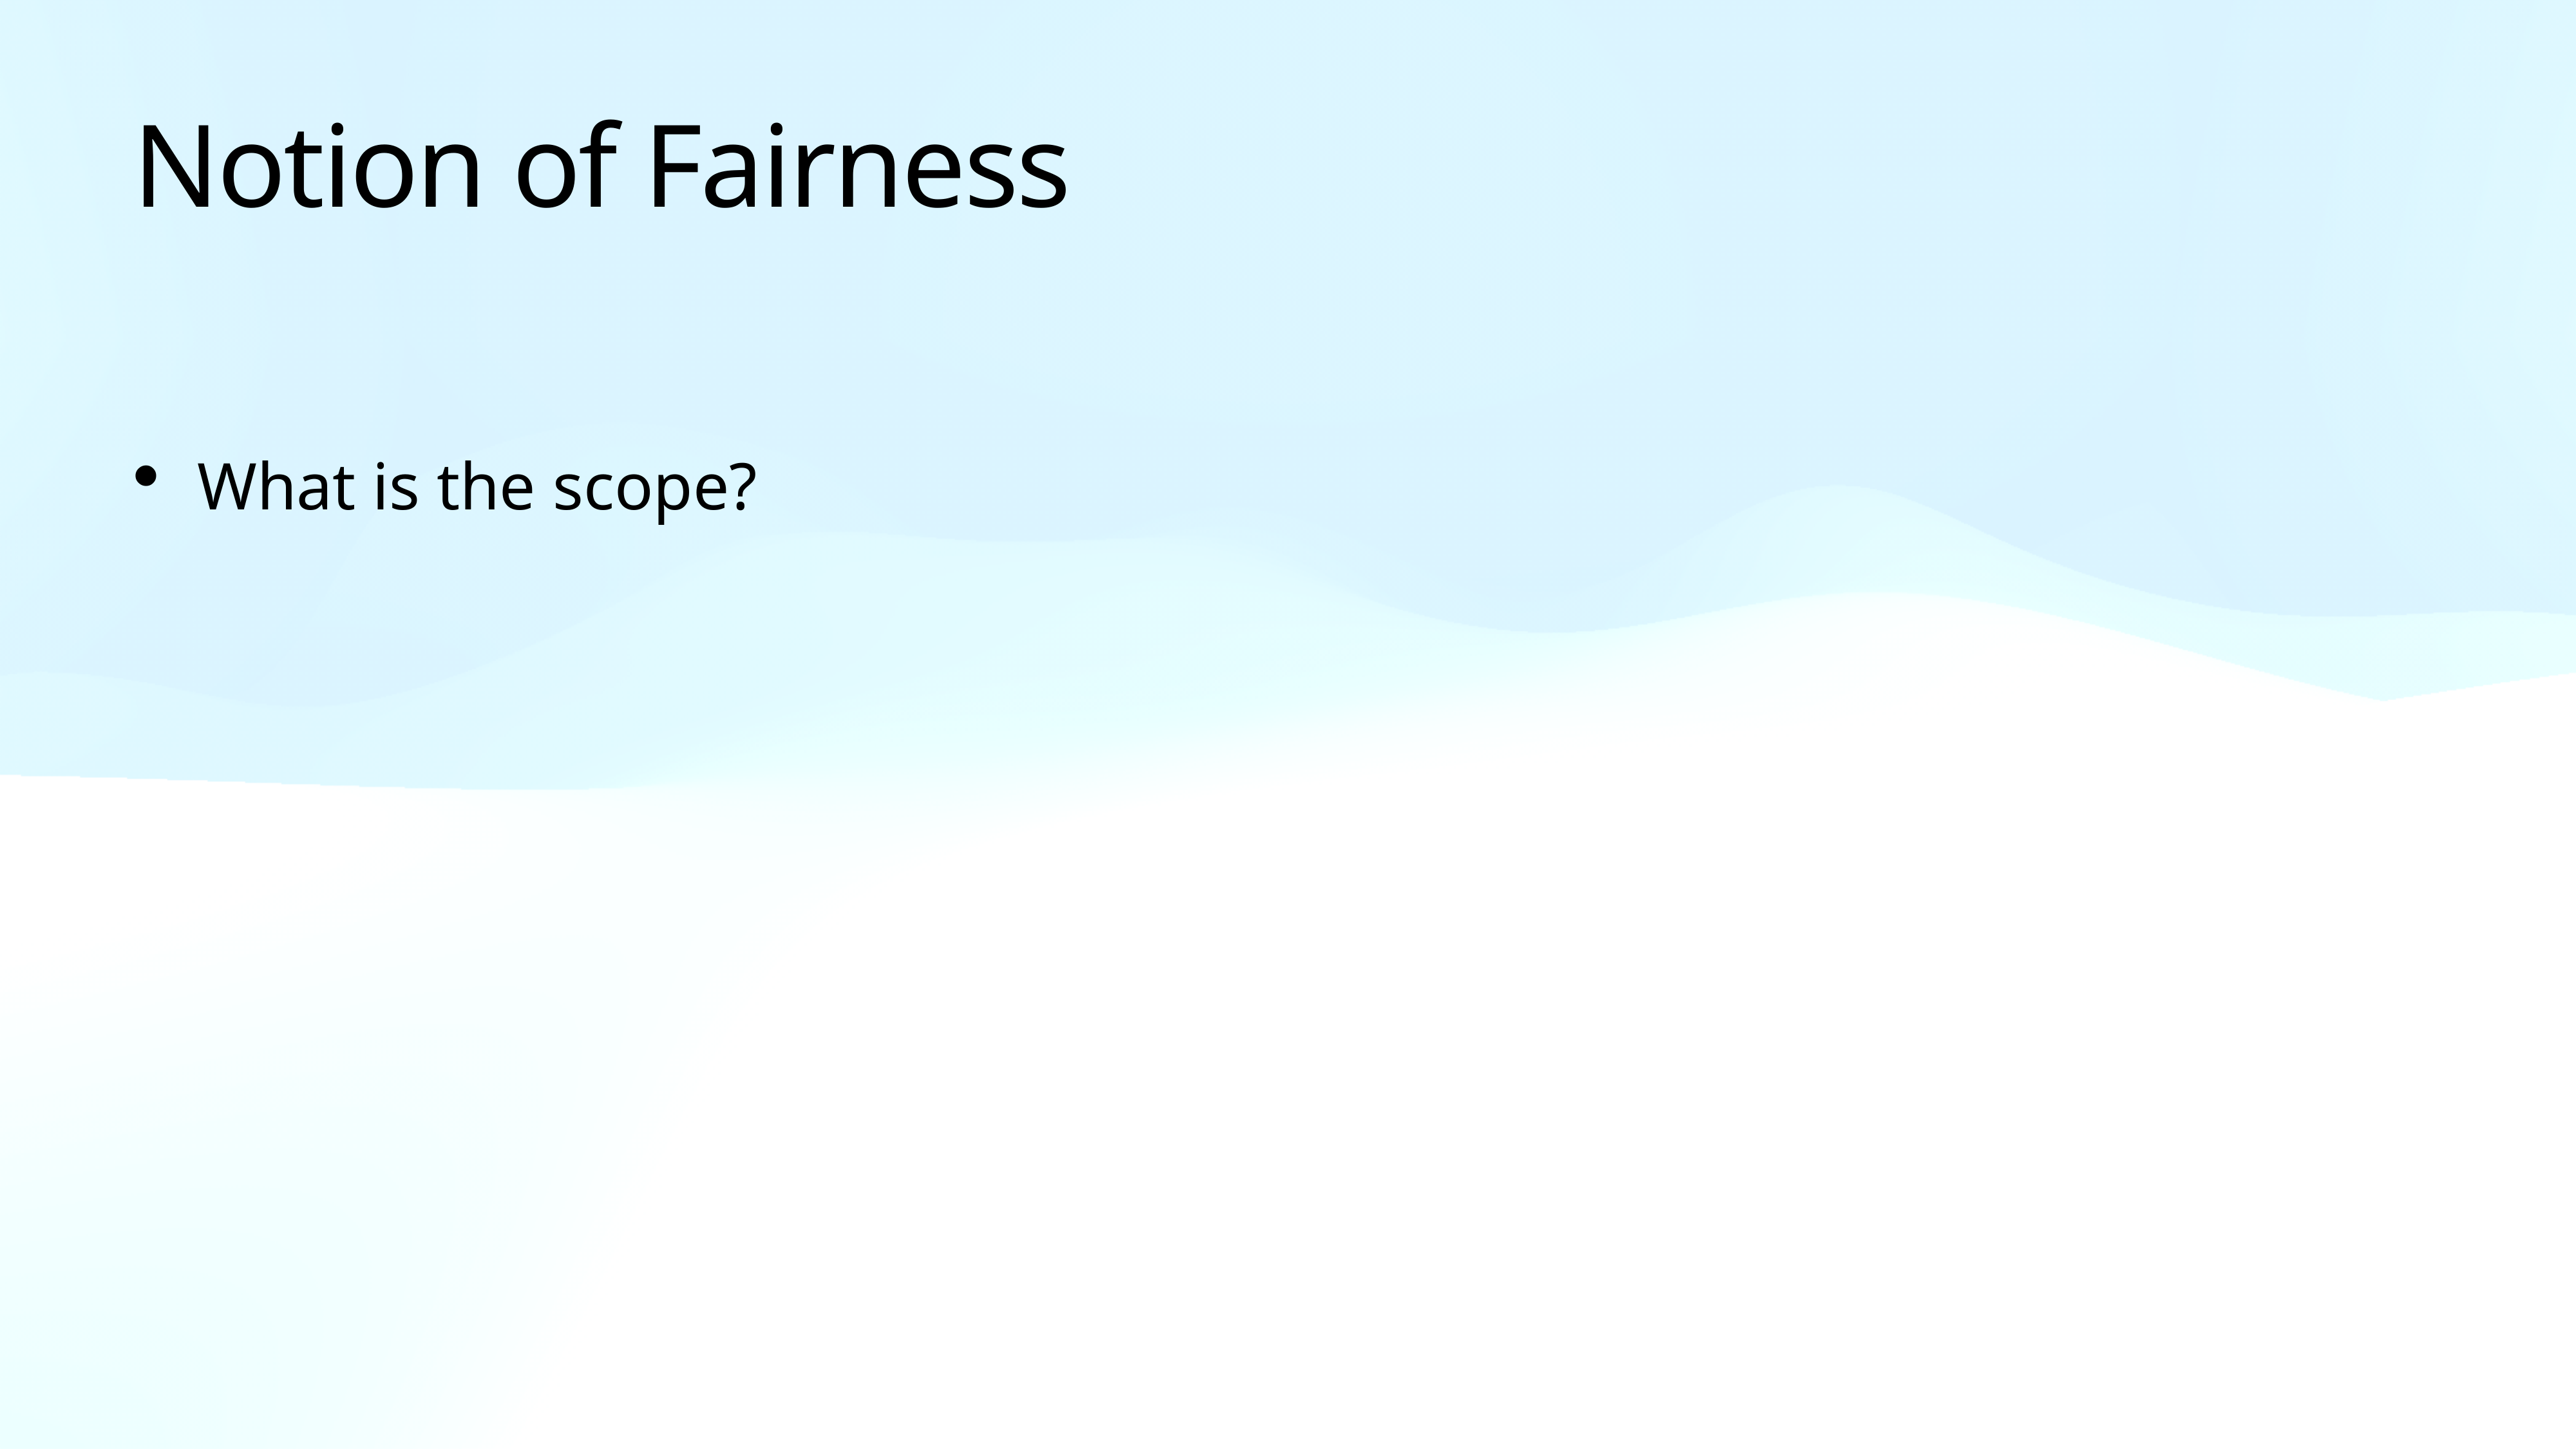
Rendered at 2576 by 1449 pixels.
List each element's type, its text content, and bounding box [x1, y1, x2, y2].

list What is the scope? [127, 448, 2449, 1321]
title Notion of Fairness [127, 113, 2449, 266]
picture [0, 0, 2576, 1449]
